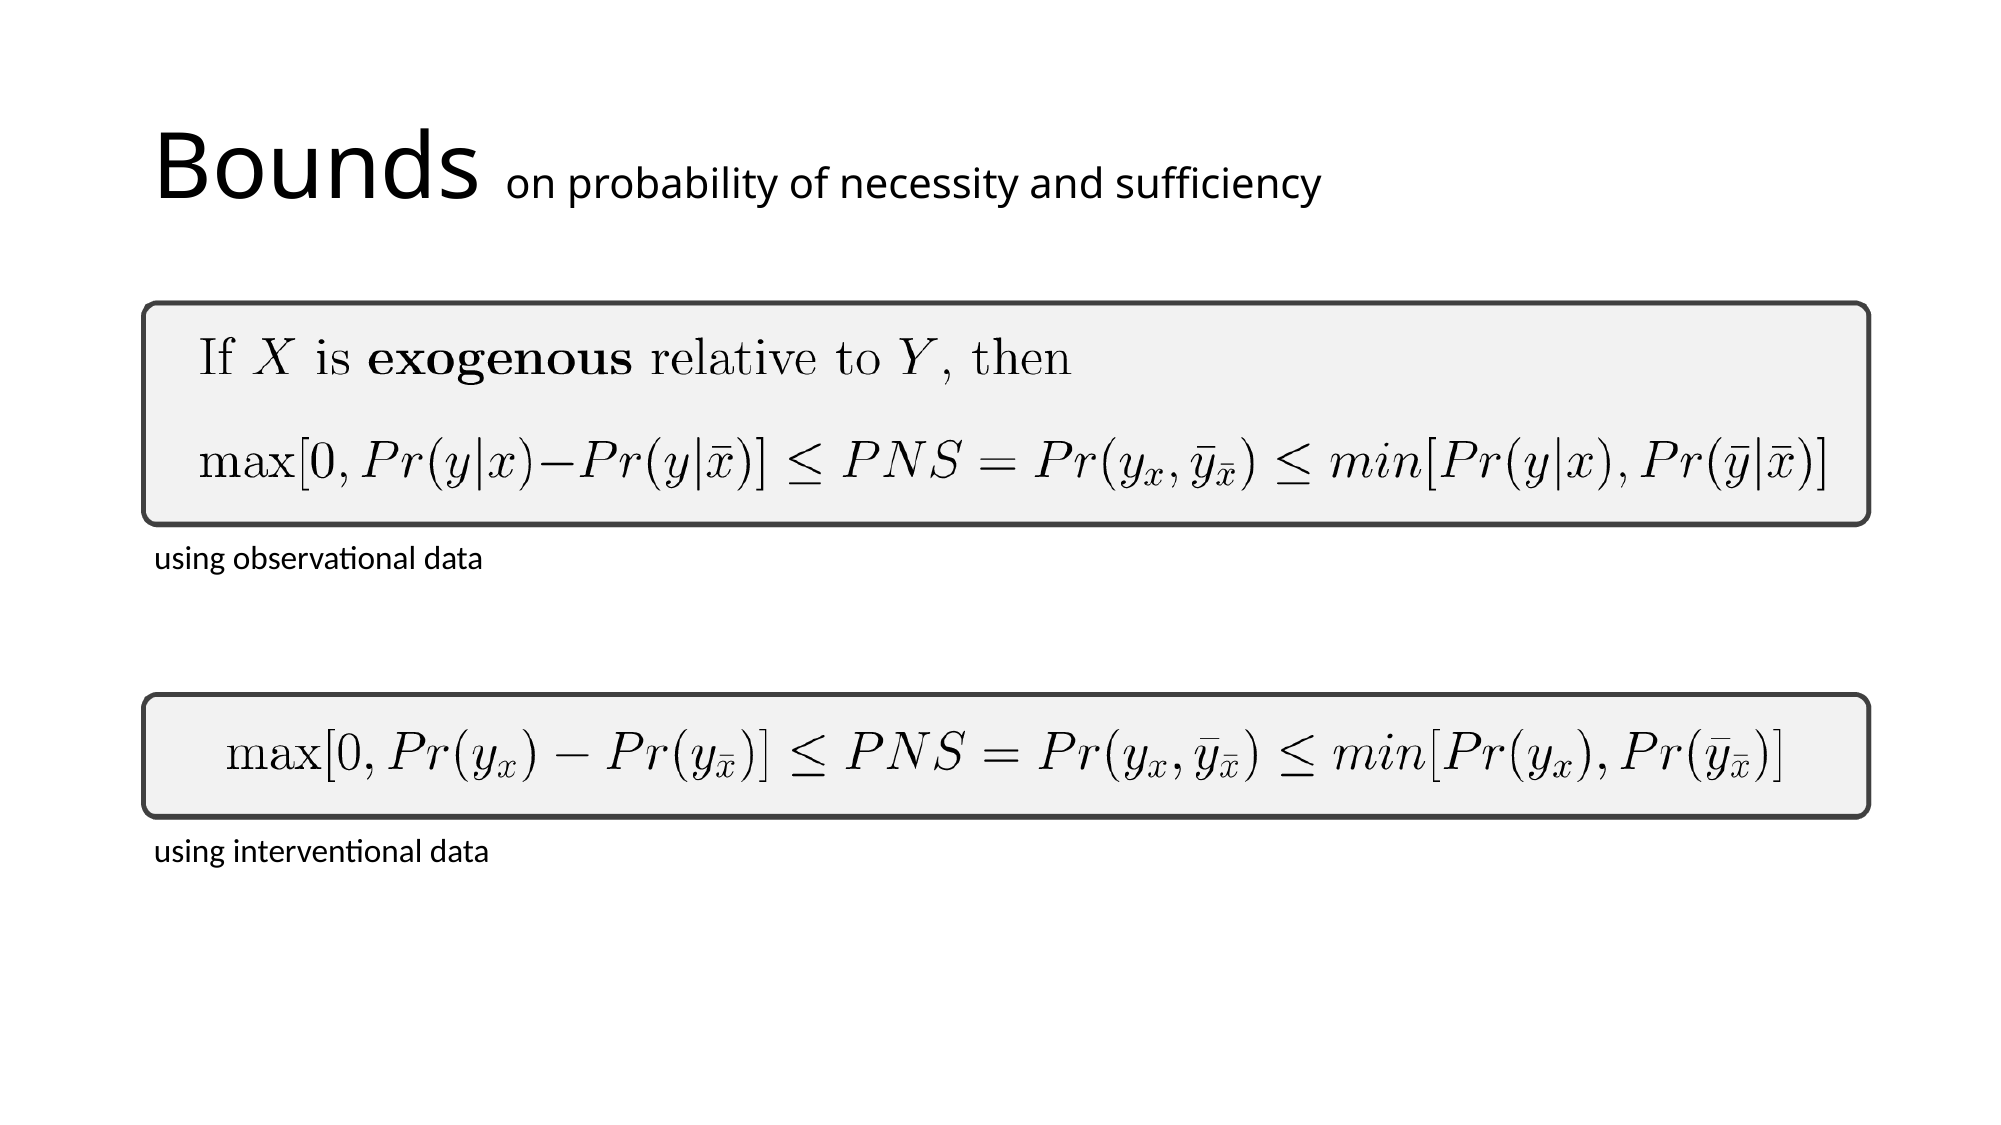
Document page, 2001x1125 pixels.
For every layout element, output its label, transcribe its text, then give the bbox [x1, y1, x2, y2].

text_box using observational data [139, 529, 499, 584]
picture [137, 296, 1874, 529]
title Bounds on probability of necessity and sufficiency [137, 59, 1863, 278]
text_box using interventional data [139, 822, 506, 877]
picture [137, 688, 1874, 822]
